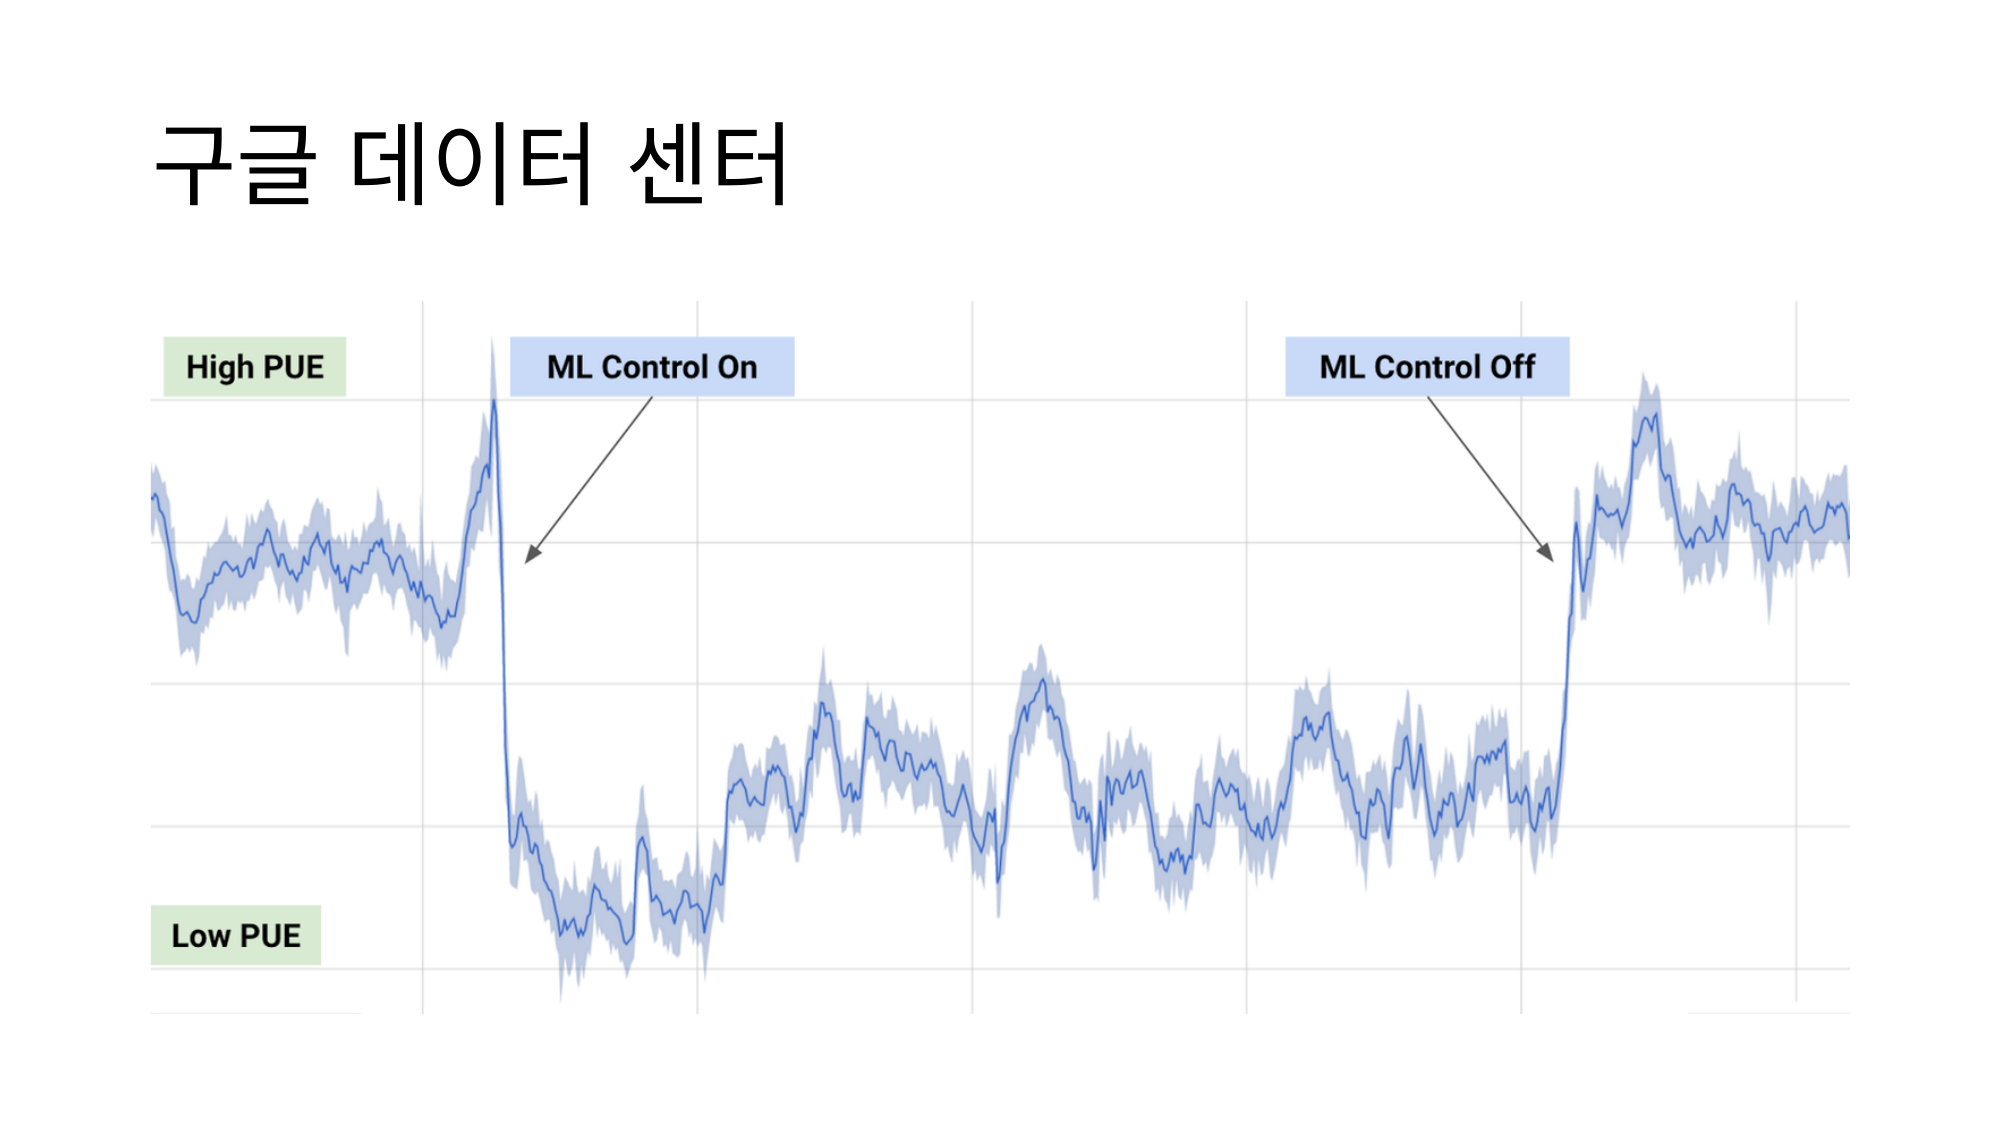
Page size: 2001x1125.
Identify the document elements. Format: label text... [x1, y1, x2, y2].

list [150, 299, 1850, 1014]
title 구글 데이터 센터 [137, 59, 1863, 278]
